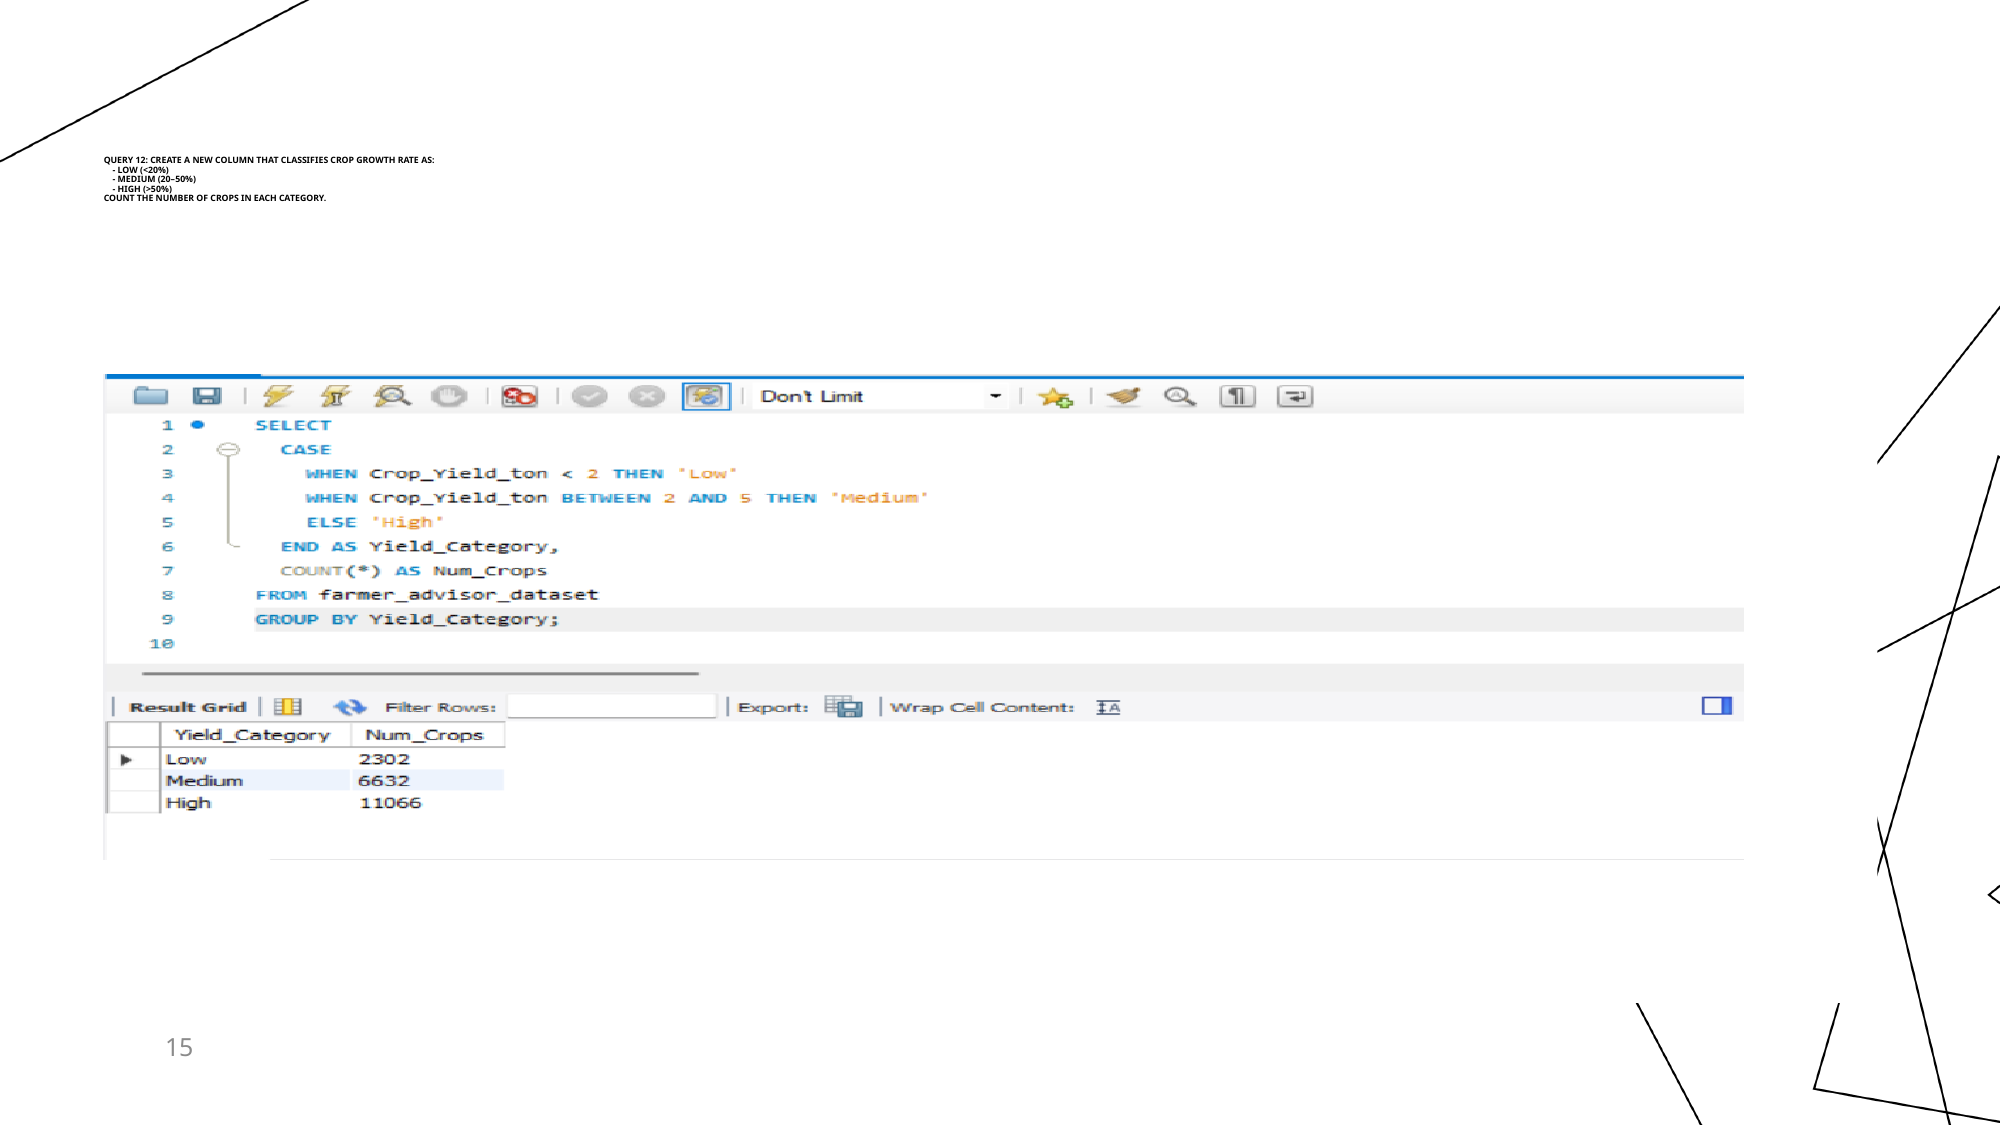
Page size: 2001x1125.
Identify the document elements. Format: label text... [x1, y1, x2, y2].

picture [1514, 301, 2000, 1125]
title Query 12: Create a new column that classifies crop growth rate as: - Low (<20%) - Medium (20–50%) - High (>50%) Count the number of crops in each category. [88, 91, 1850, 238]
picture [103, 374, 1744, 860]
picture [0, 0, 324, 274]
slide_number 15 [150, 1024, 254, 1074]
